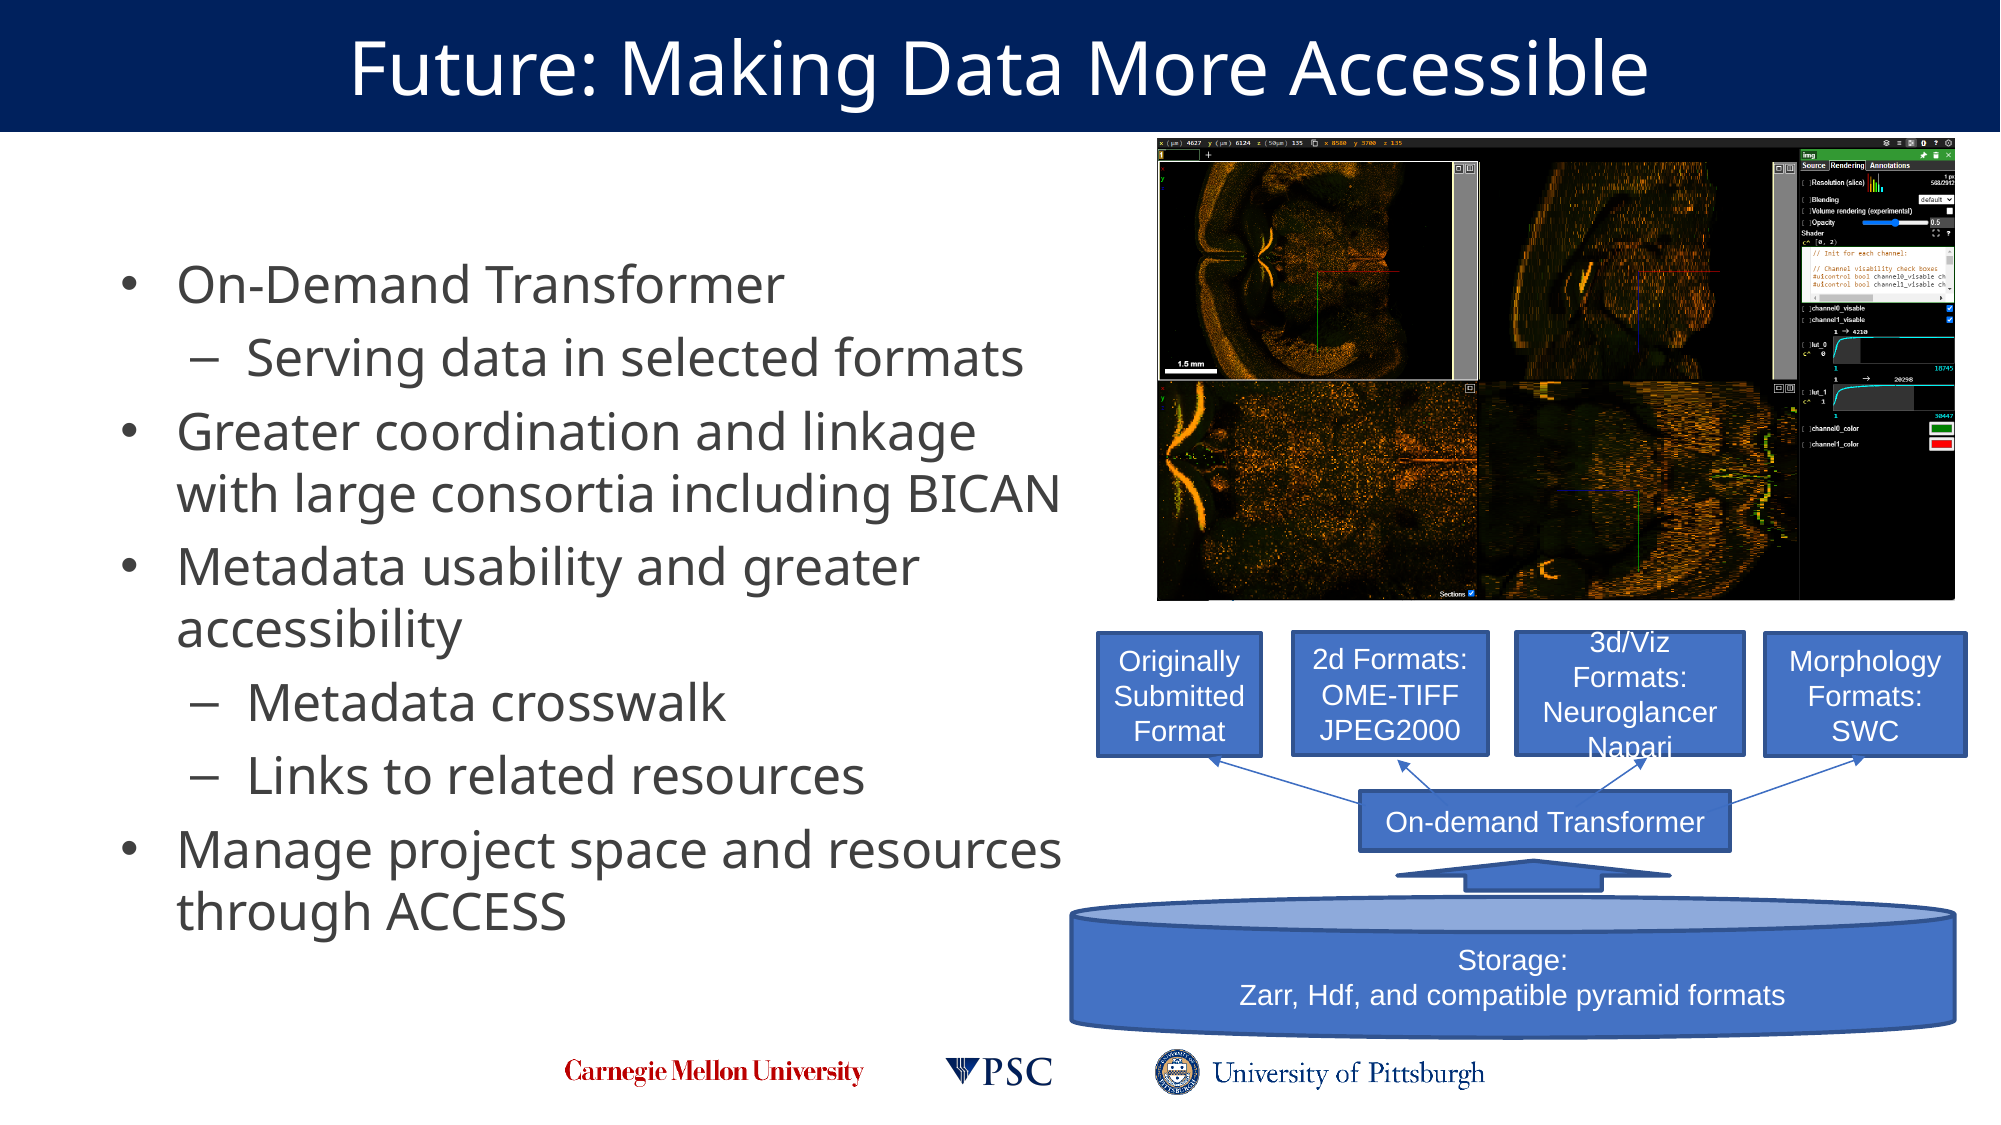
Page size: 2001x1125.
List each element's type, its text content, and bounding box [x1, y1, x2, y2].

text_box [1071, 631, 1966, 1038]
picture [940, 1050, 1060, 1093]
picture [565, 1059, 864, 1087]
list On-Demand Transformer Serving data in selected formats Greater coordination and linkage with large consortia including BICAN Metadata usability and greater accessibility Metadata crosswalk Links to related resources Manage project space and resources through ACCESS [91, 236, 1083, 1024]
title Future: Making Data More Accessible [0, 0, 2000, 132]
picture [1138, 1041, 1498, 1105]
picture [1157, 138, 1955, 601]
